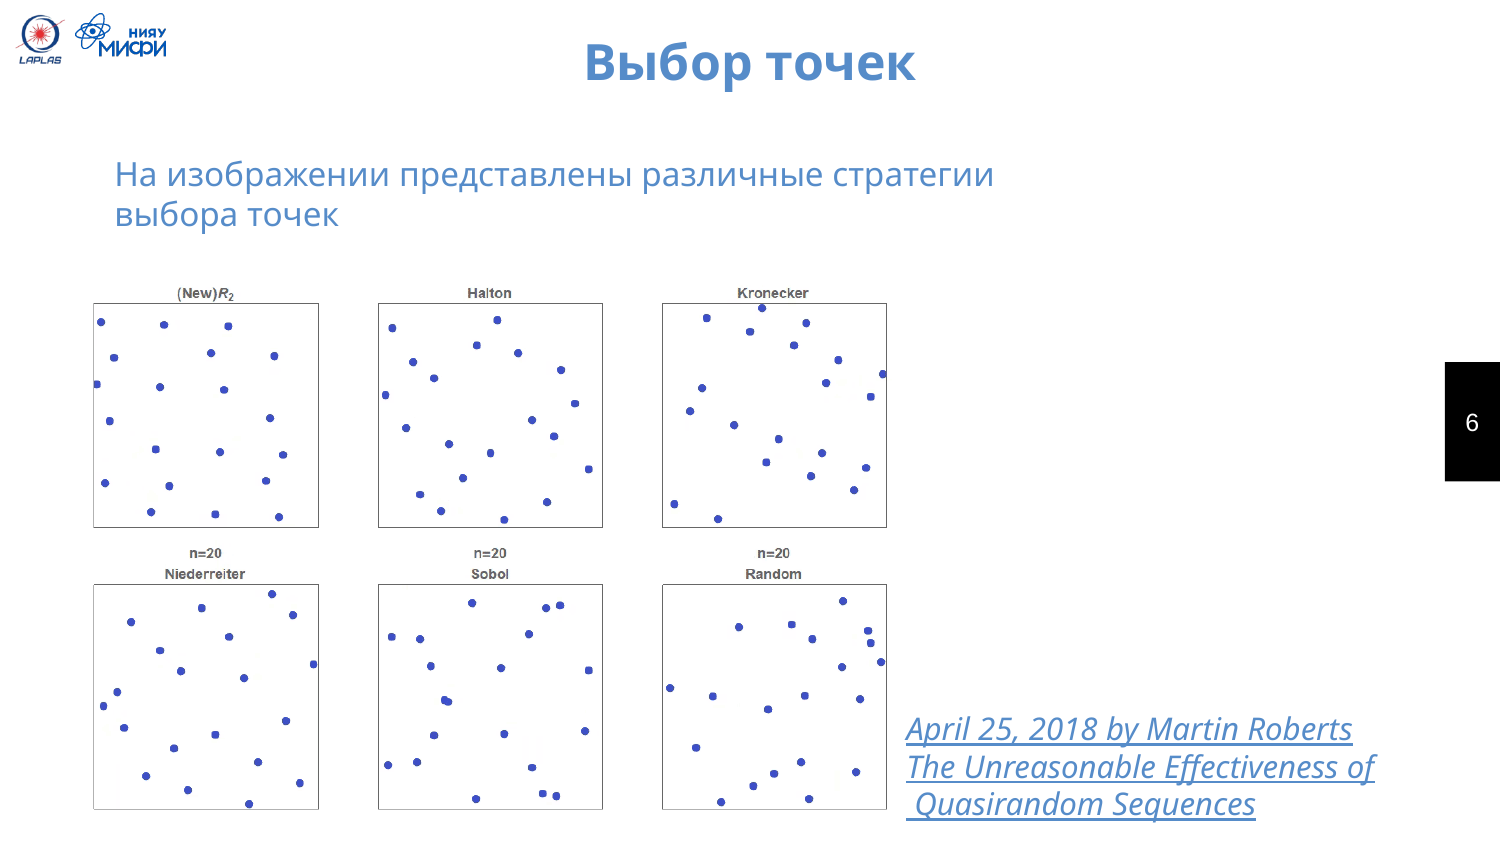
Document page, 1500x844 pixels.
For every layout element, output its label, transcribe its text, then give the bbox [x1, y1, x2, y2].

slide_number ‹#› [1444, 362, 1500, 482]
title April 25, 2018 by Martin Roberts The Unreasonable Effectiveness of Quasirandom Sequences [891, 647, 1500, 837]
picture [75, 13, 166, 57]
title Выбор точек [268, 24, 1231, 106]
title На изображении представлены различные стратегии выбора точек [99, 139, 1062, 249]
picture [74, 264, 907, 811]
picture [13, 12, 72, 68]
